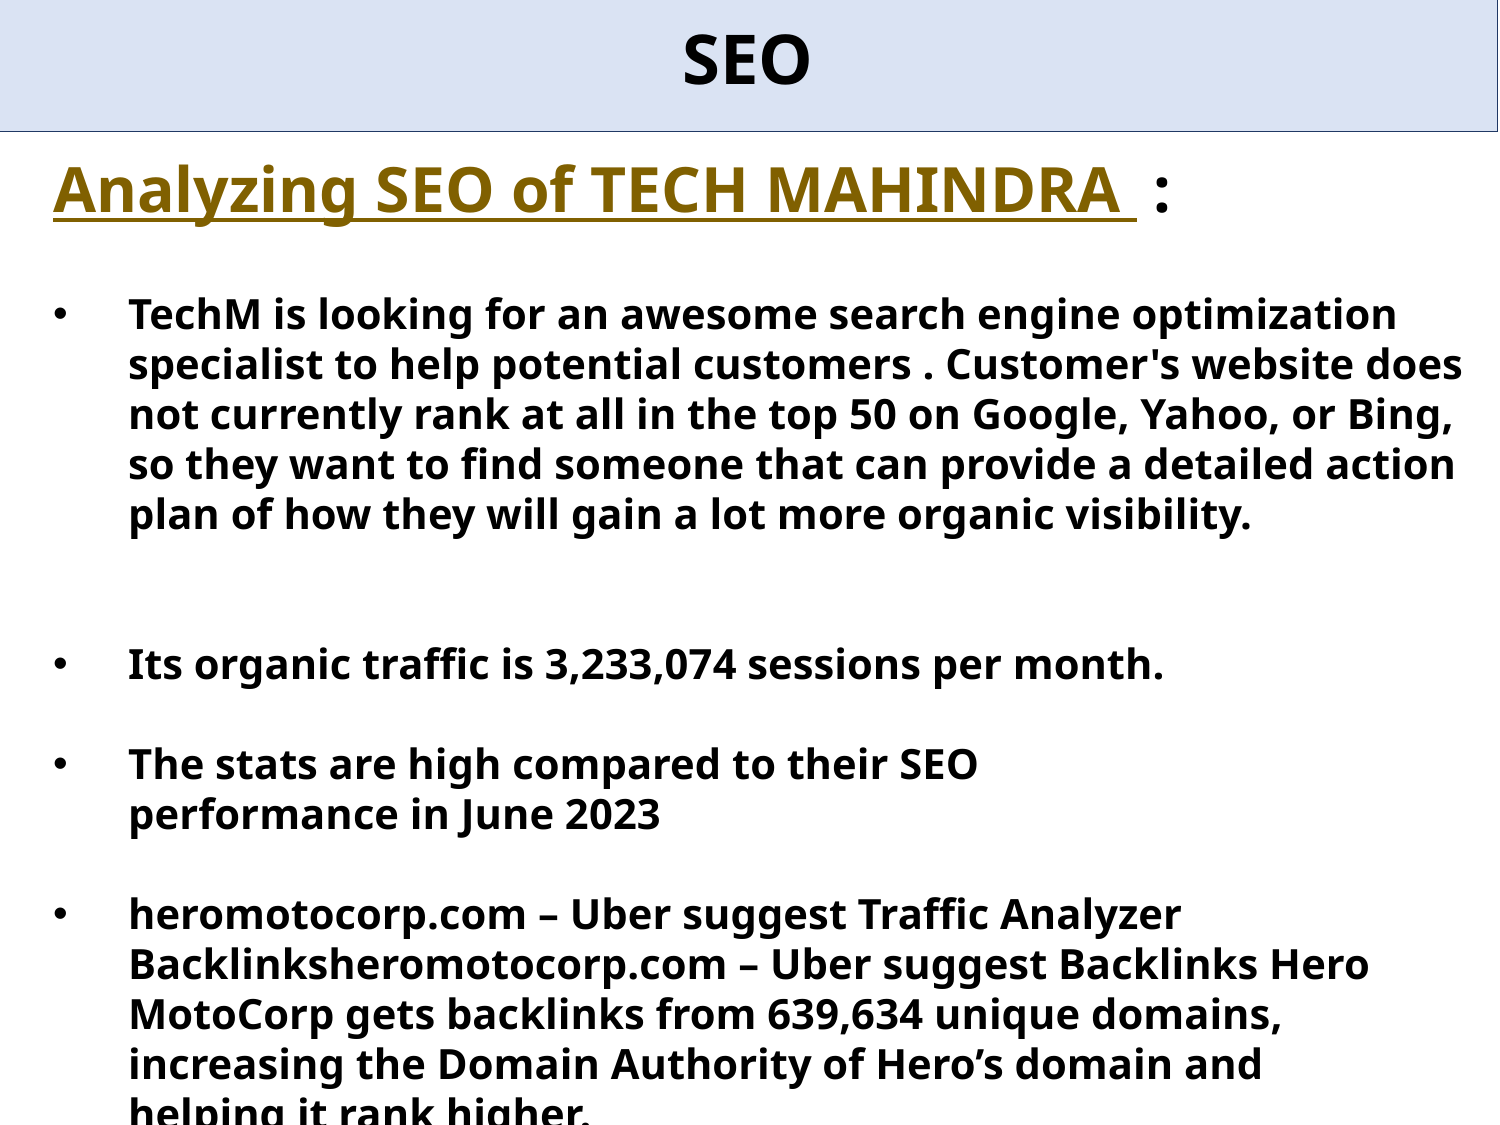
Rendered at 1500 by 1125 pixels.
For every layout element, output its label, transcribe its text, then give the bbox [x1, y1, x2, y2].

title SEO [0, 0, 1498, 132]
text_box Analyzing SEO of TECH MAHINDRA : TechM is looking for an awesome search engine optimization specialist to help potential customers . Customer's website does not currently rank at all in the top 50 on Google, Yahoo, or Bing, so they want to find someone that can provide a detailed action plan of how they will gain a lot more organic visibility. Its organic traffic is 3,233,074 sessions per month. The stats are high compared to their SEO performance in June 2023 heromotocorp.com – Uber suggest Traffic Analyzer Backlinksheromotocorp.com – Uber suggest Backlinks Hero MotoCorp gets backlinks from 639,634 unique domains, increasing the Domain Authority of Hero’s domain and helping it rank higher. [38, 143, 1500, 1125]
